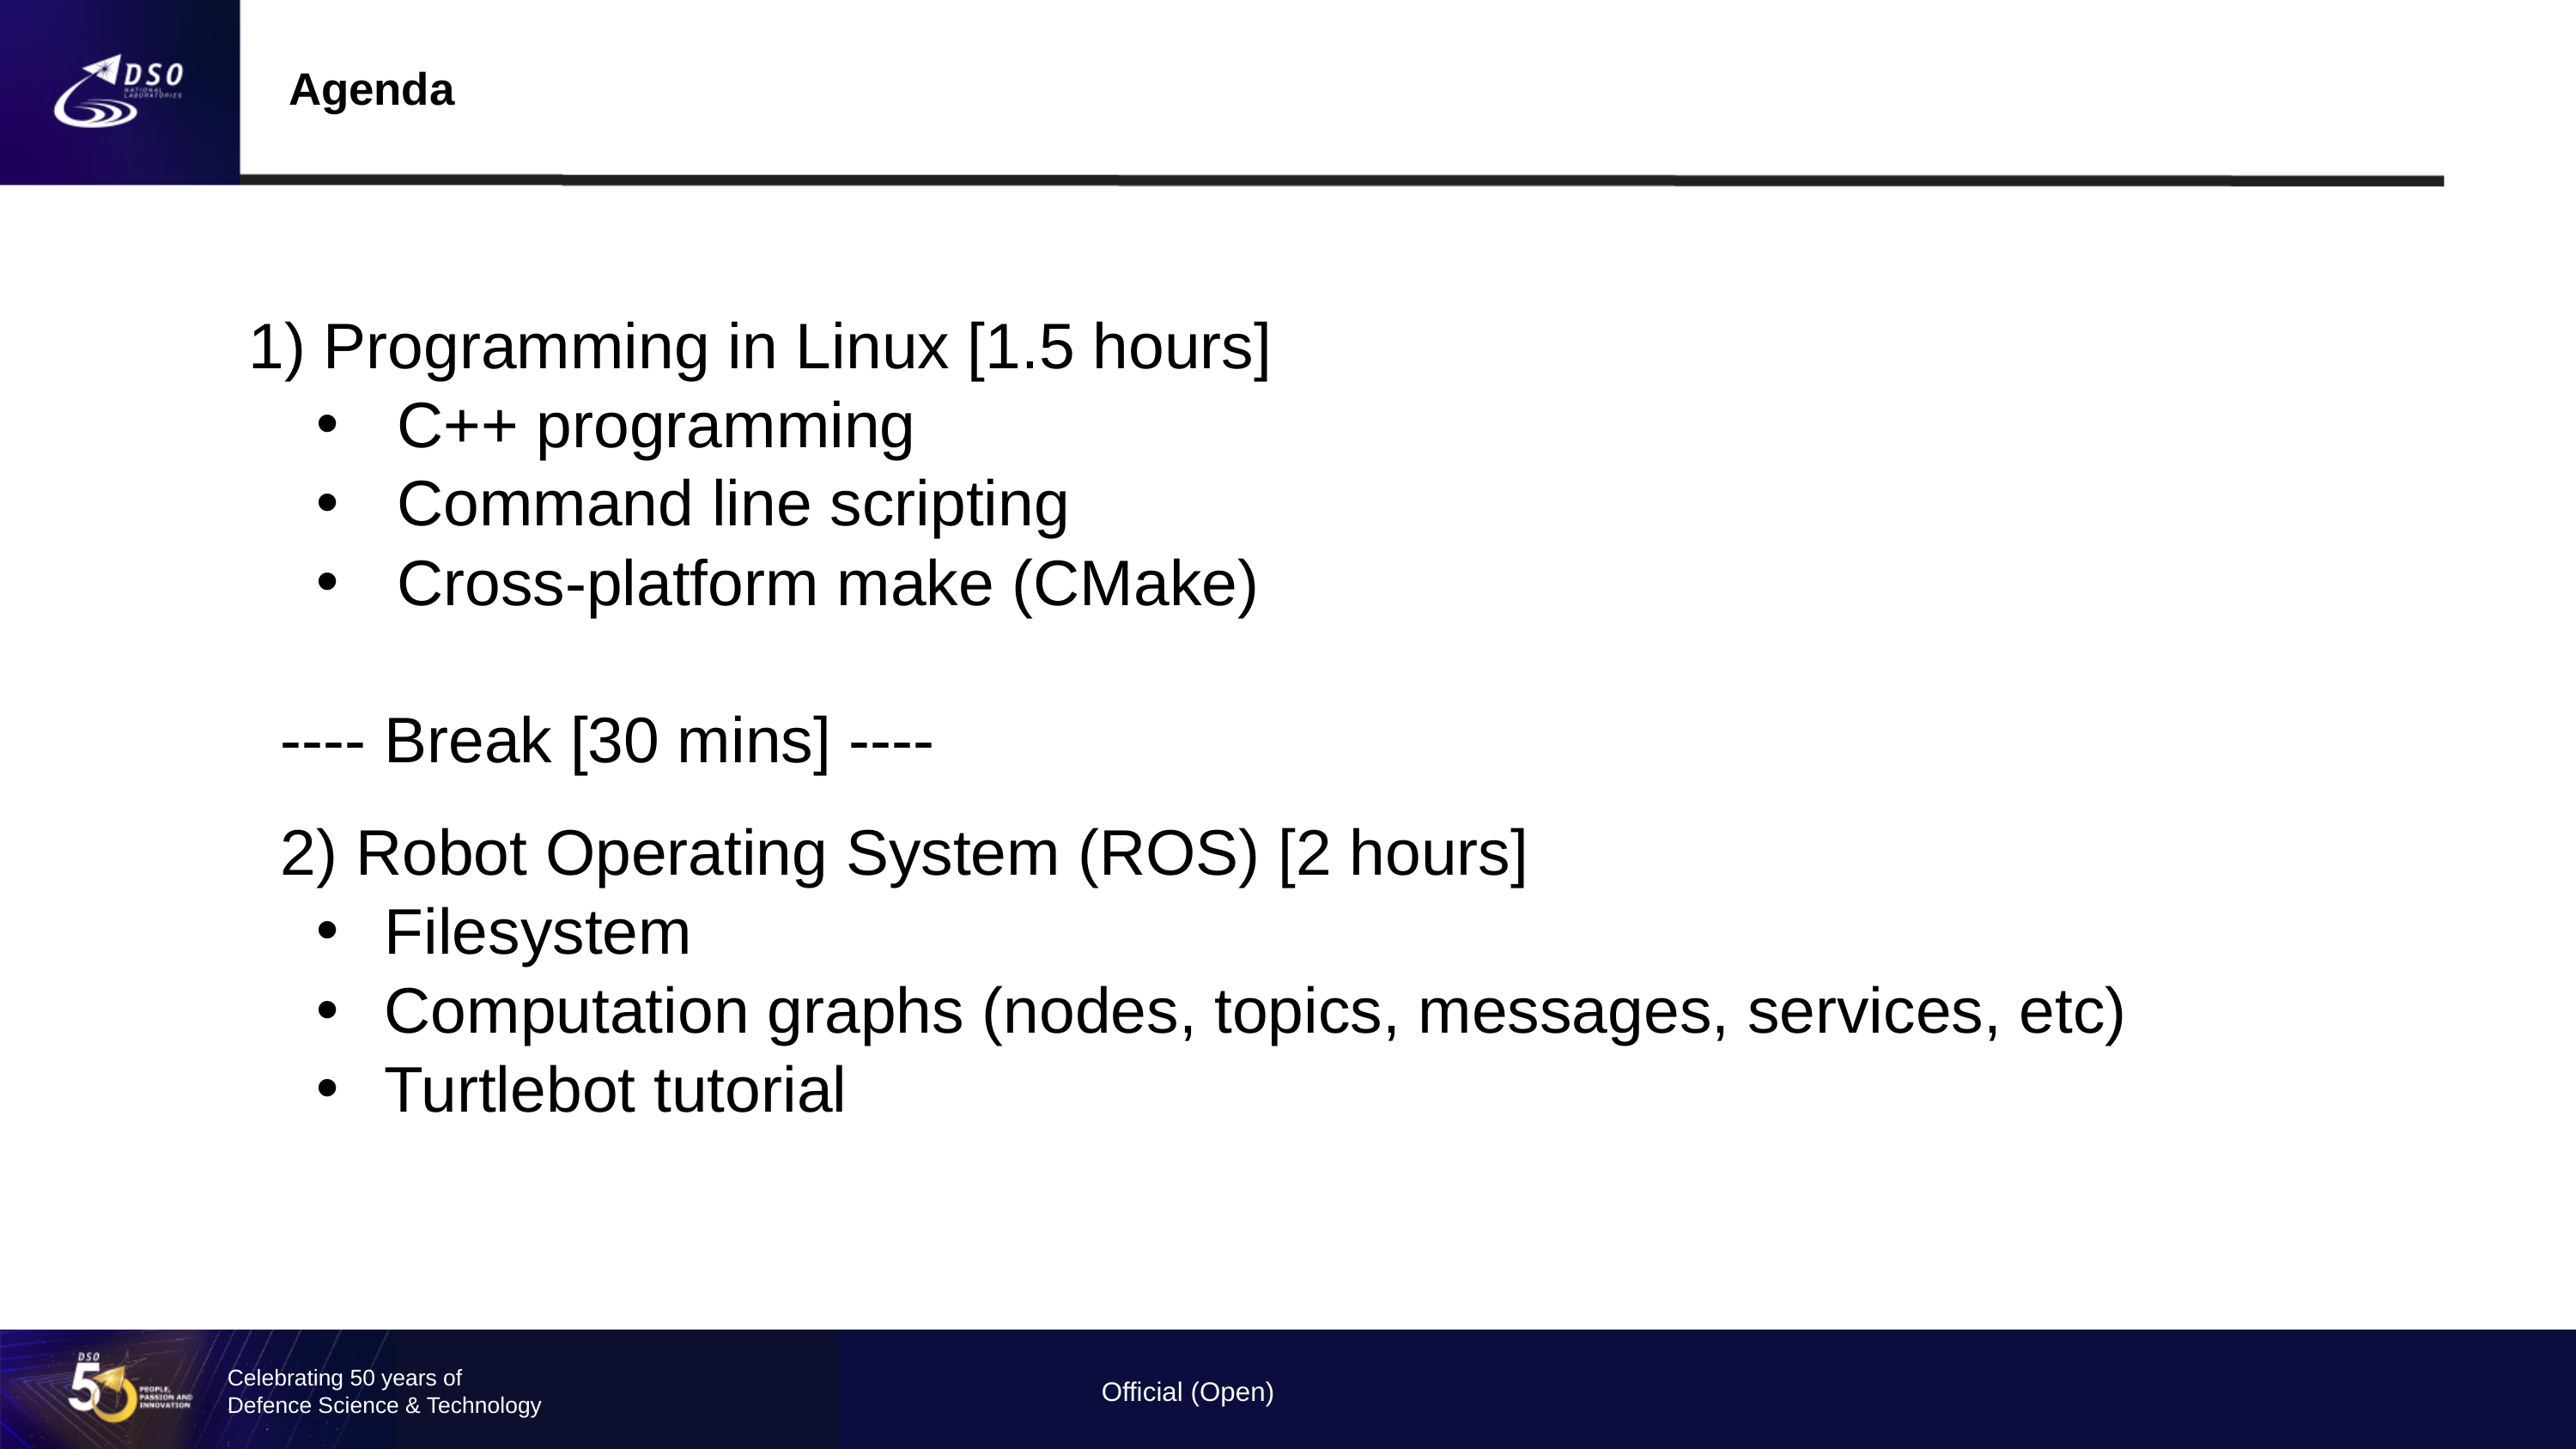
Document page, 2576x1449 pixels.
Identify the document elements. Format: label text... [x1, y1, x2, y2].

text_box Agenda [263, 40, 2485, 142]
picture [0, 0, 2576, 1449]
text_box 1) Programming in Linux [1.5 hours] C++ programming Command line scripting Cross-platform make (CMake) ---- Break [30 mins] ---- 2) Robot Operating System (ROS) [2 hours] Filesystem Computation graphs (nodes, topics, messages, services, etc) Turtlebot tutorial [222, 287, 2413, 1245]
